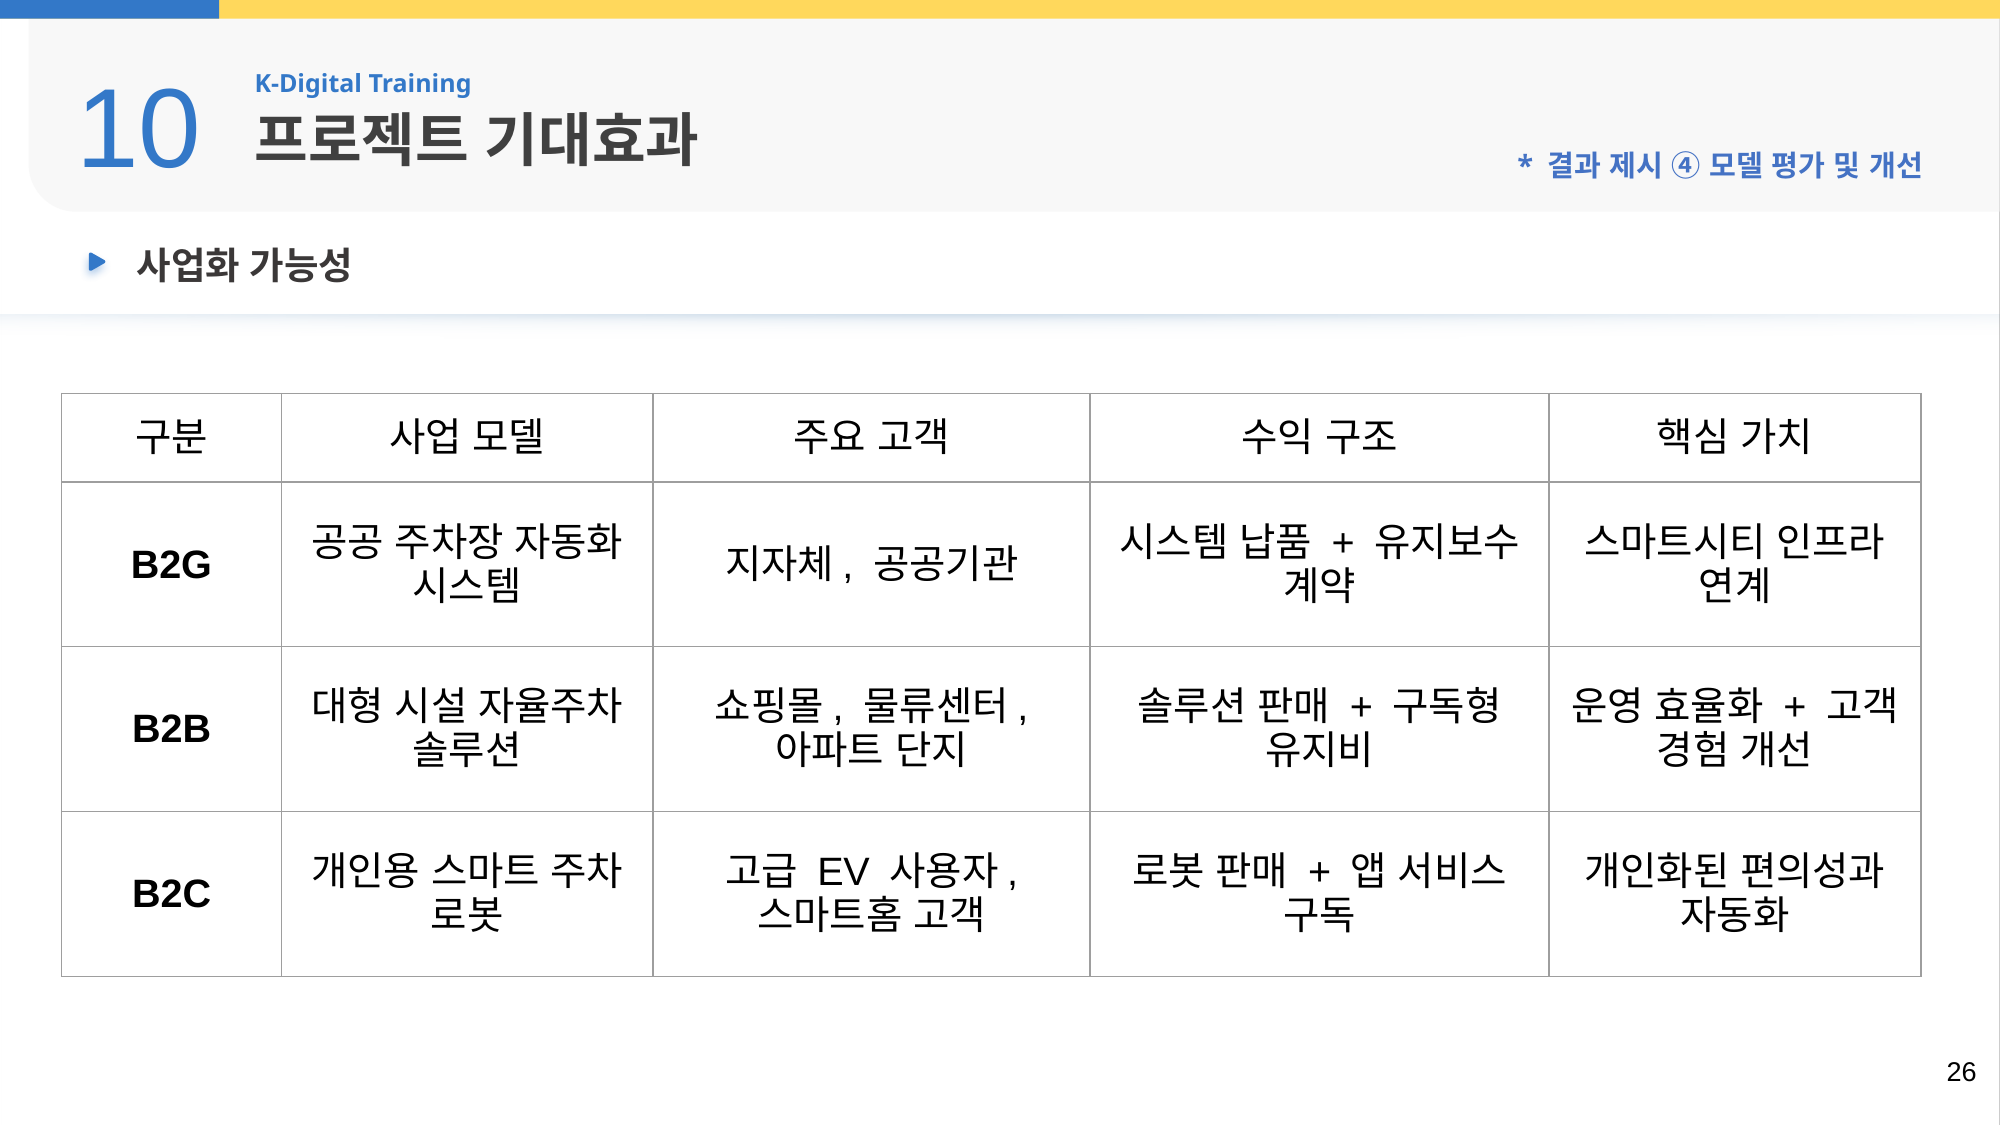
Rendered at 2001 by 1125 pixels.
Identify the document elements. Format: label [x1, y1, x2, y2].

picture [0, 0, 2000, 1125]
text_box [61, 54, 1038, 190]
text_box [88, 234, 1816, 295]
